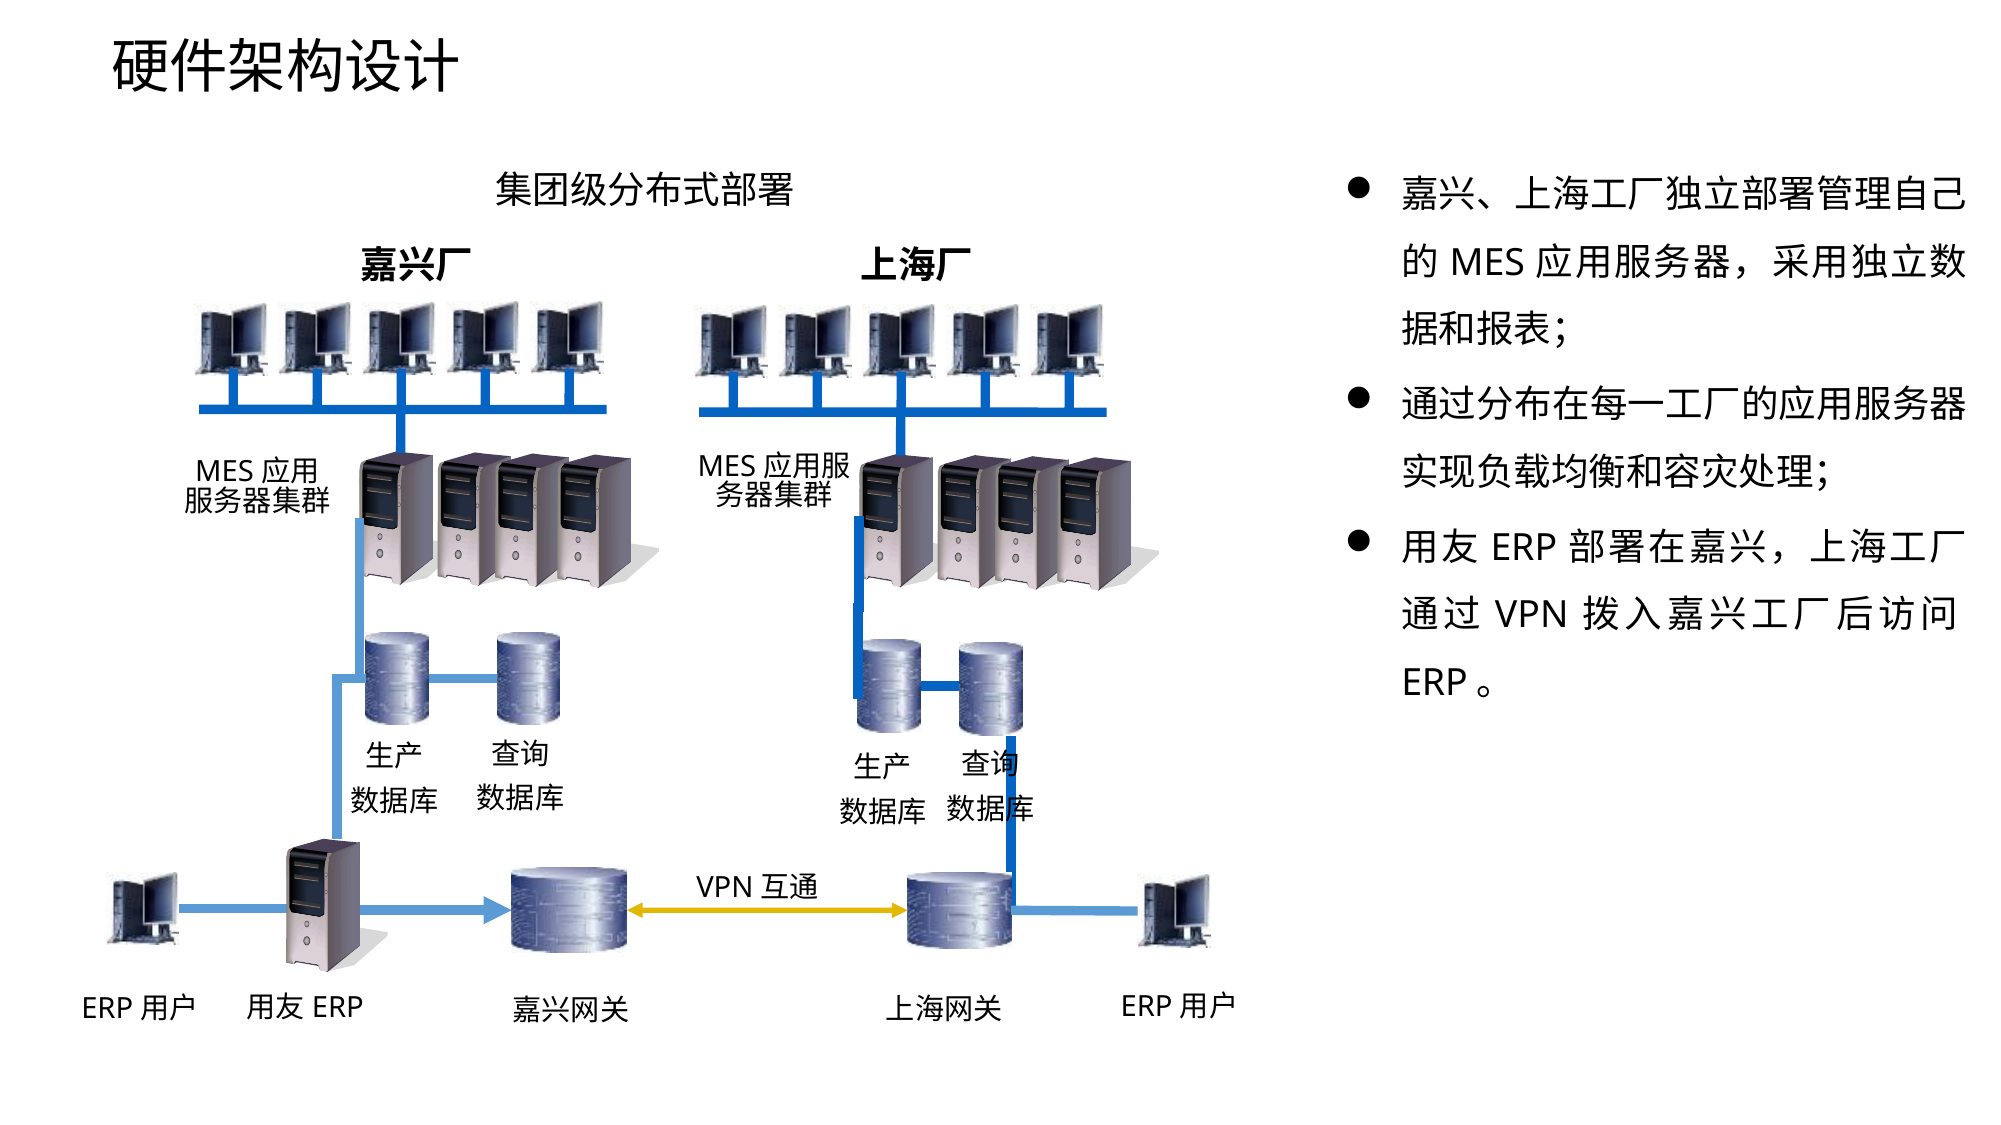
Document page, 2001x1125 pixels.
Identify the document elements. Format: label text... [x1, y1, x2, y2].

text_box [336, 678, 366, 839]
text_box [68, 240, 1251, 1033]
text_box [359, 518, 366, 679]
text_box 嘉兴、上海工厂独立部署管理自己的MES应用服务器，采用独立数据和报表； 通过分布在每一工厂的应用服务器实现负载均衡和容灾处理； 用友ERP部署在嘉兴，上海工厂通过VPN拨入嘉兴工厂后访问ERP。 [1330, 140, 1982, 863]
text_box [68, 139, 1265, 1058]
text_box 集团级分布式部署 [480, 144, 838, 219]
title 硬件架构设计 [96, 30, 1945, 135]
